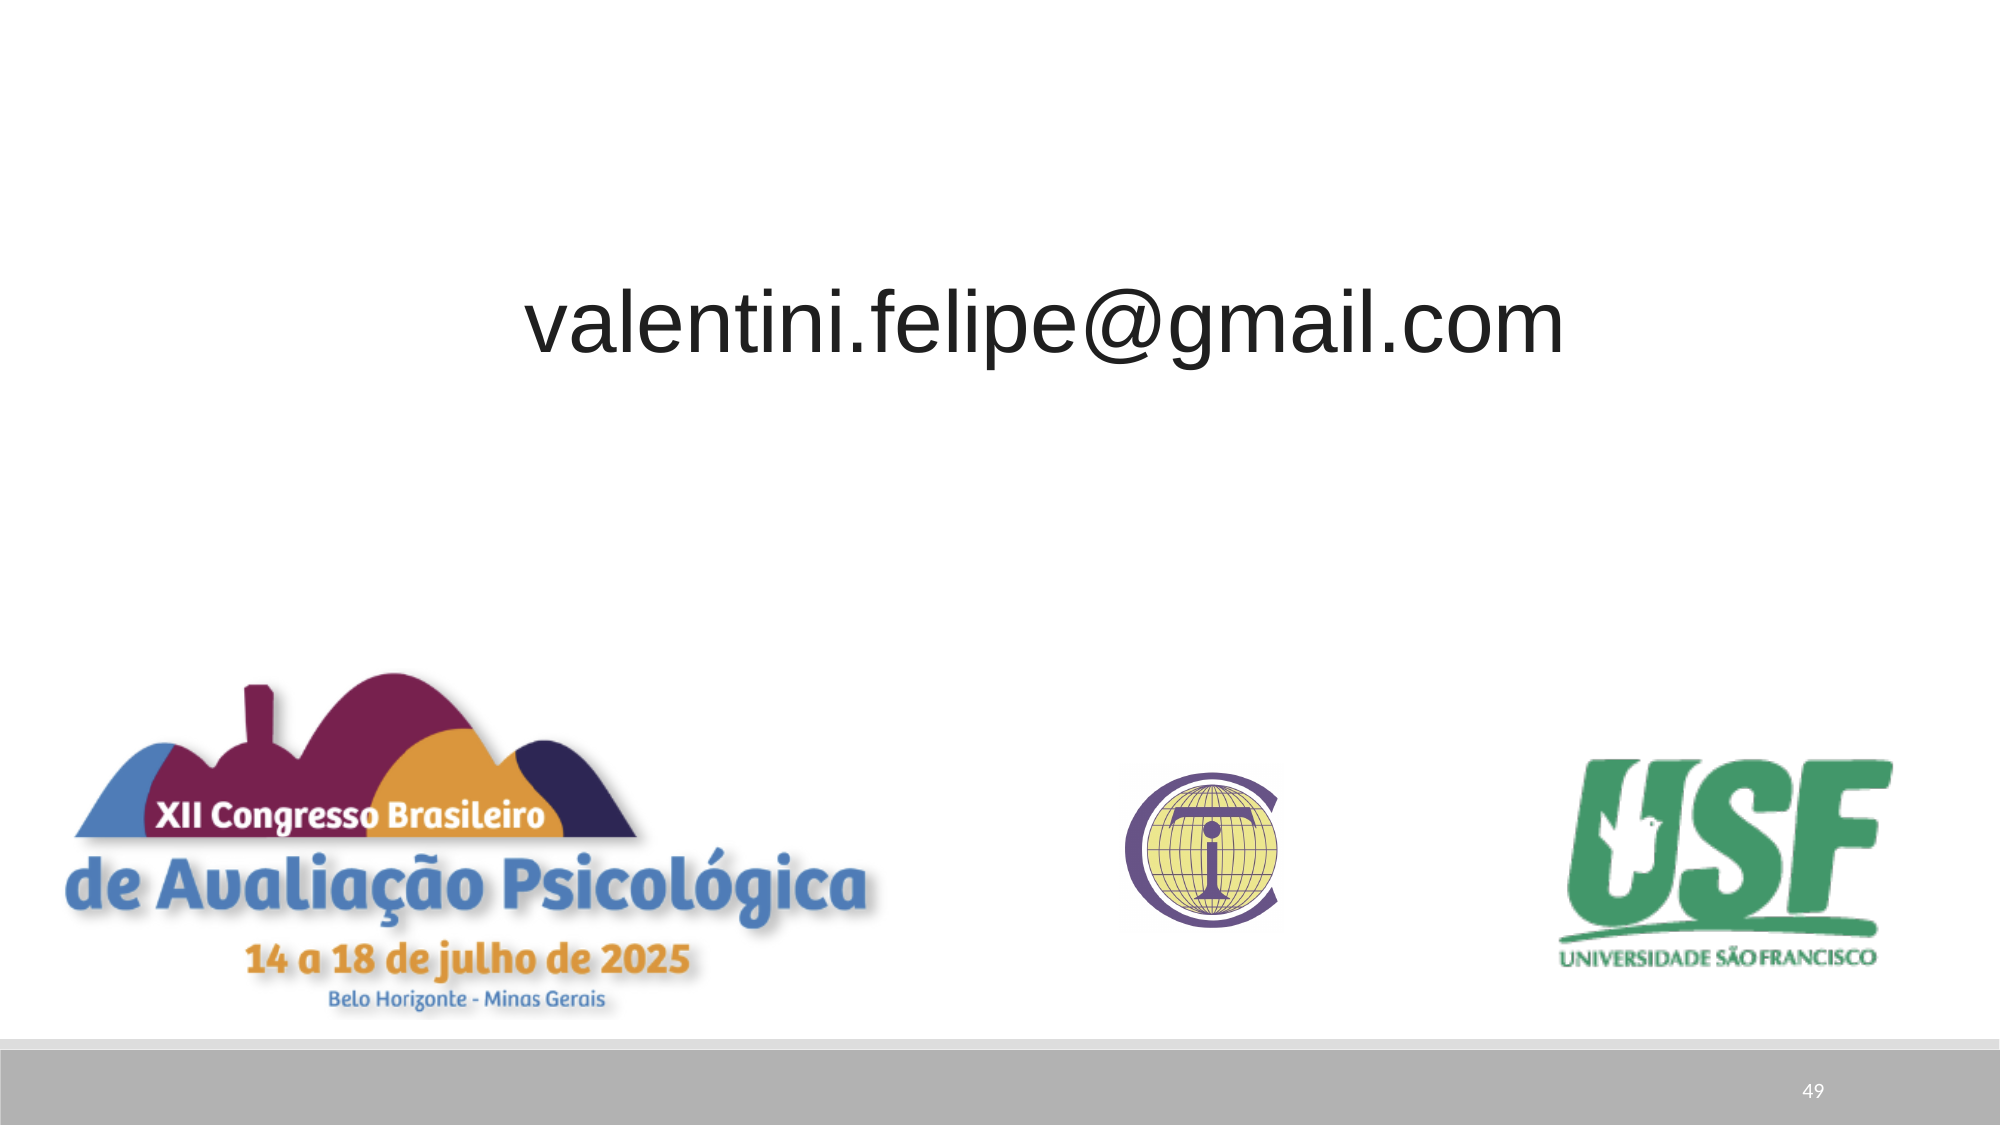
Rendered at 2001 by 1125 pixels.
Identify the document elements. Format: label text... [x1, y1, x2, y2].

picture [23, 667, 916, 1020]
slide_number 49 [1624, 1059, 1840, 1120]
picture [1119, 762, 1284, 933]
text_box valentini.felipe@gmail.com [248, 151, 1844, 910]
picture [1536, 730, 1918, 992]
